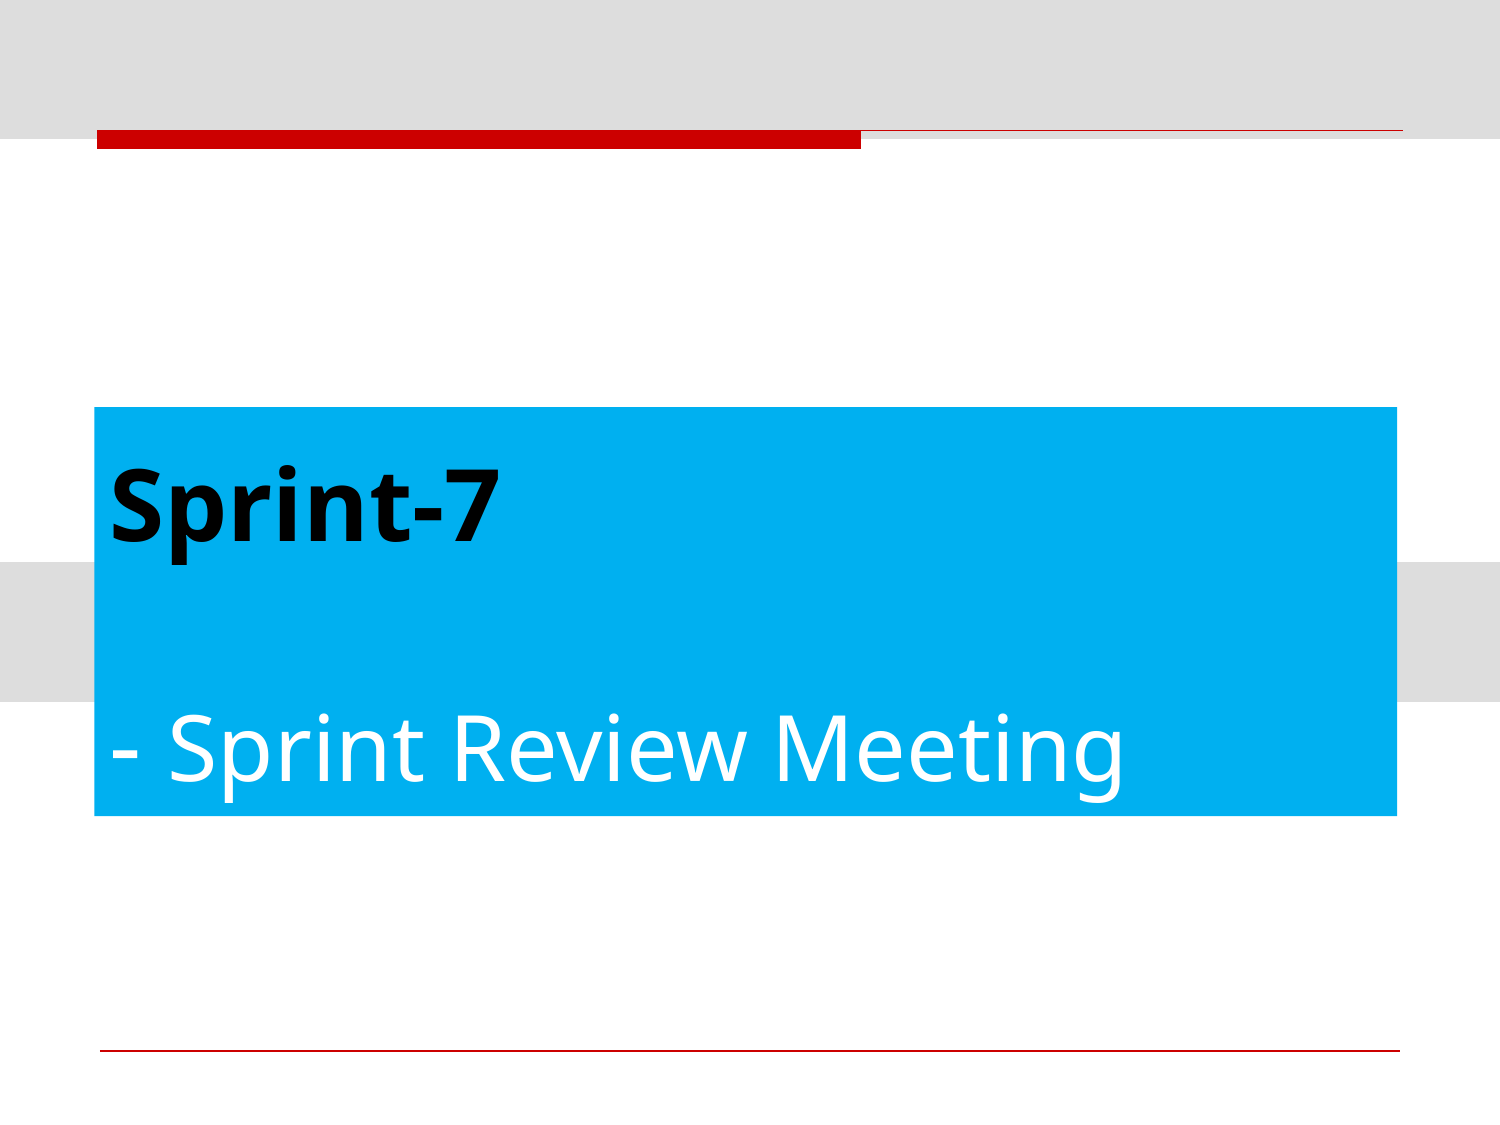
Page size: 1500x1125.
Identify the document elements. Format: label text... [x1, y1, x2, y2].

title Sprint-7 - Sprint Review Meeting [94, 407, 1398, 817]
picture [0, 0, 1500, 1125]
